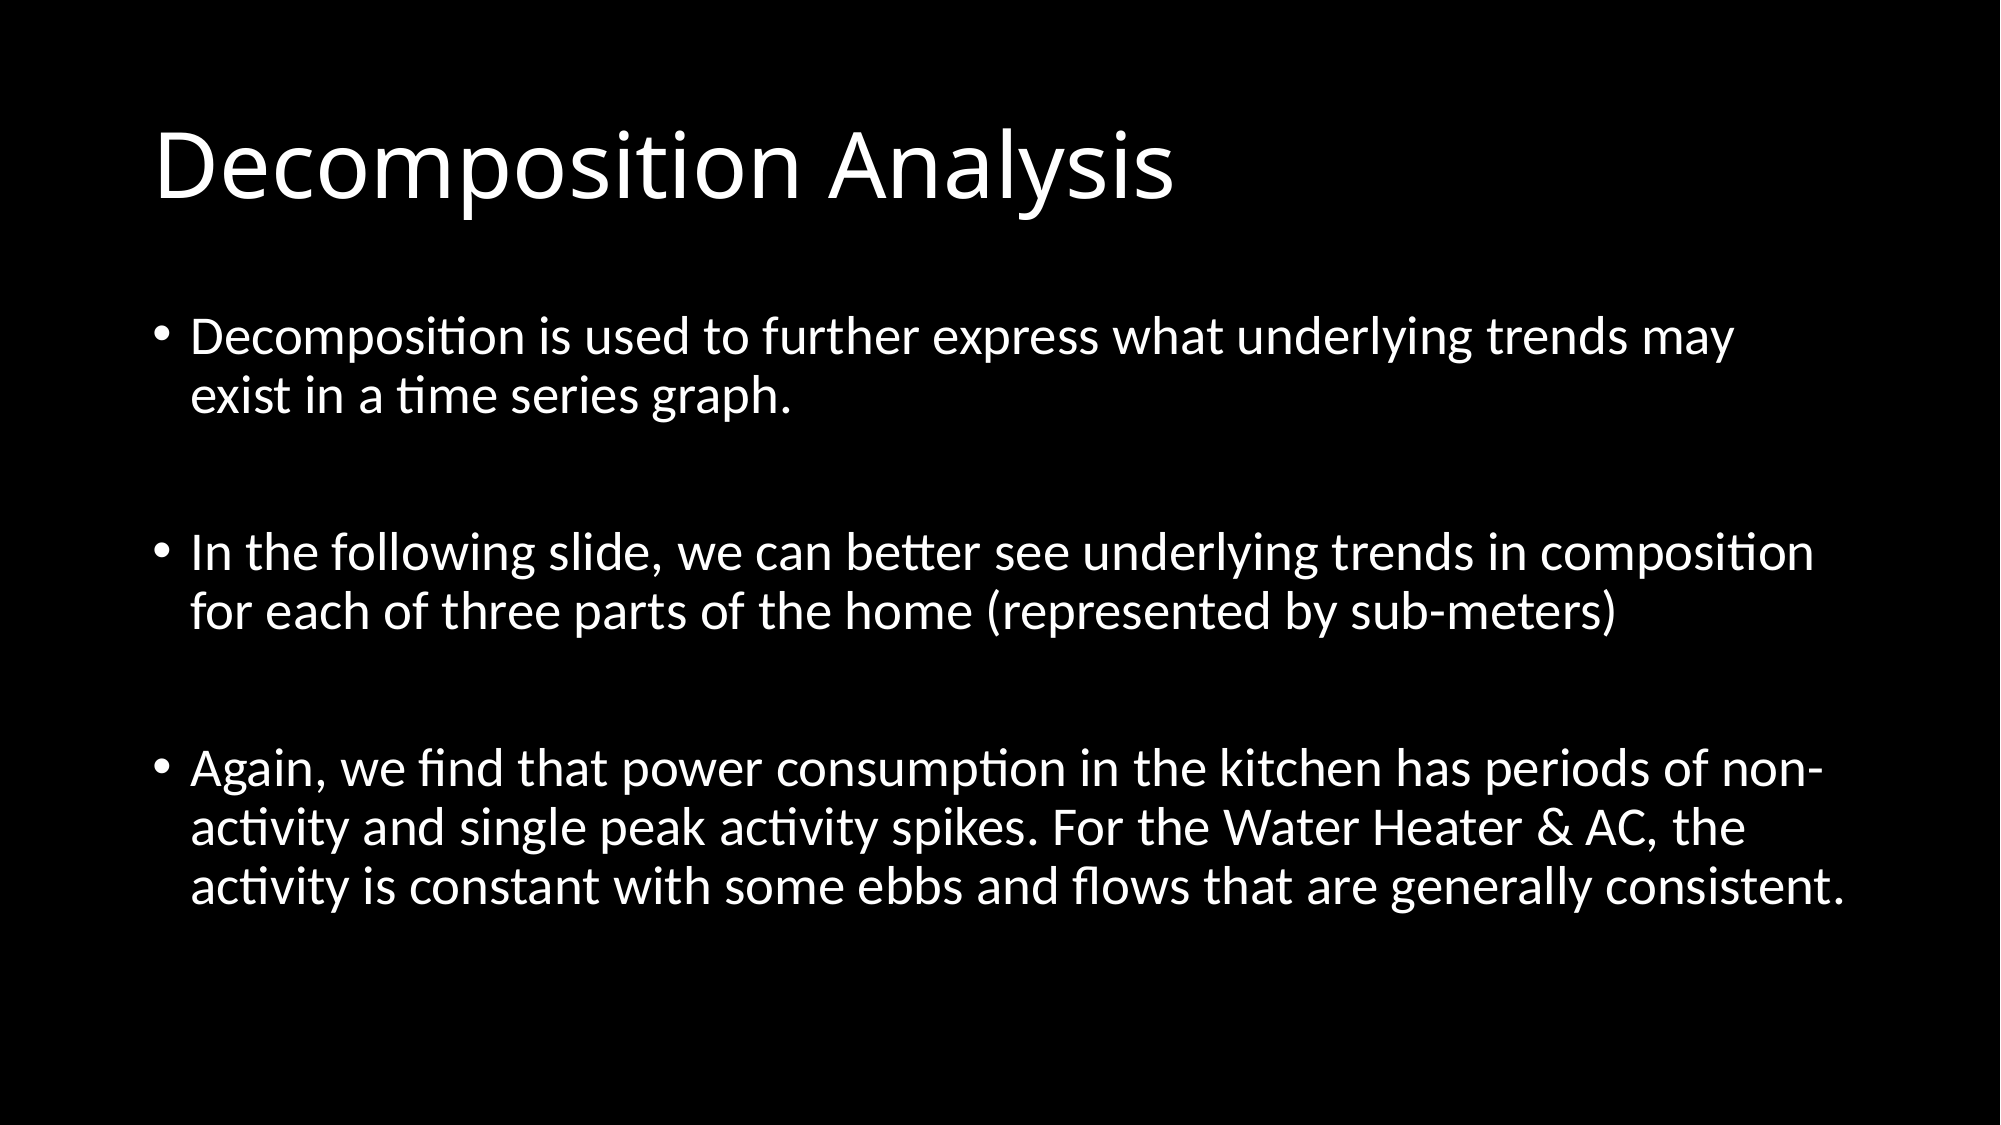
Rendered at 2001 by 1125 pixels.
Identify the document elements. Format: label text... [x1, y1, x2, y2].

list Decomposition is used to further express what underlying trends may exist in a time series graph. In the following slide, we can better see underlying trends in composition for each of three parts of the home (represented by sub-meters) Again, we find that power consumption in the kitchen has periods of non-activity and single peak activity spikes. For the Water Heater & AC, the activity is constant with some ebbs and flows that are generally consistent. [137, 299, 1863, 1014]
title Decomposition Analysis [137, 59, 1863, 278]
